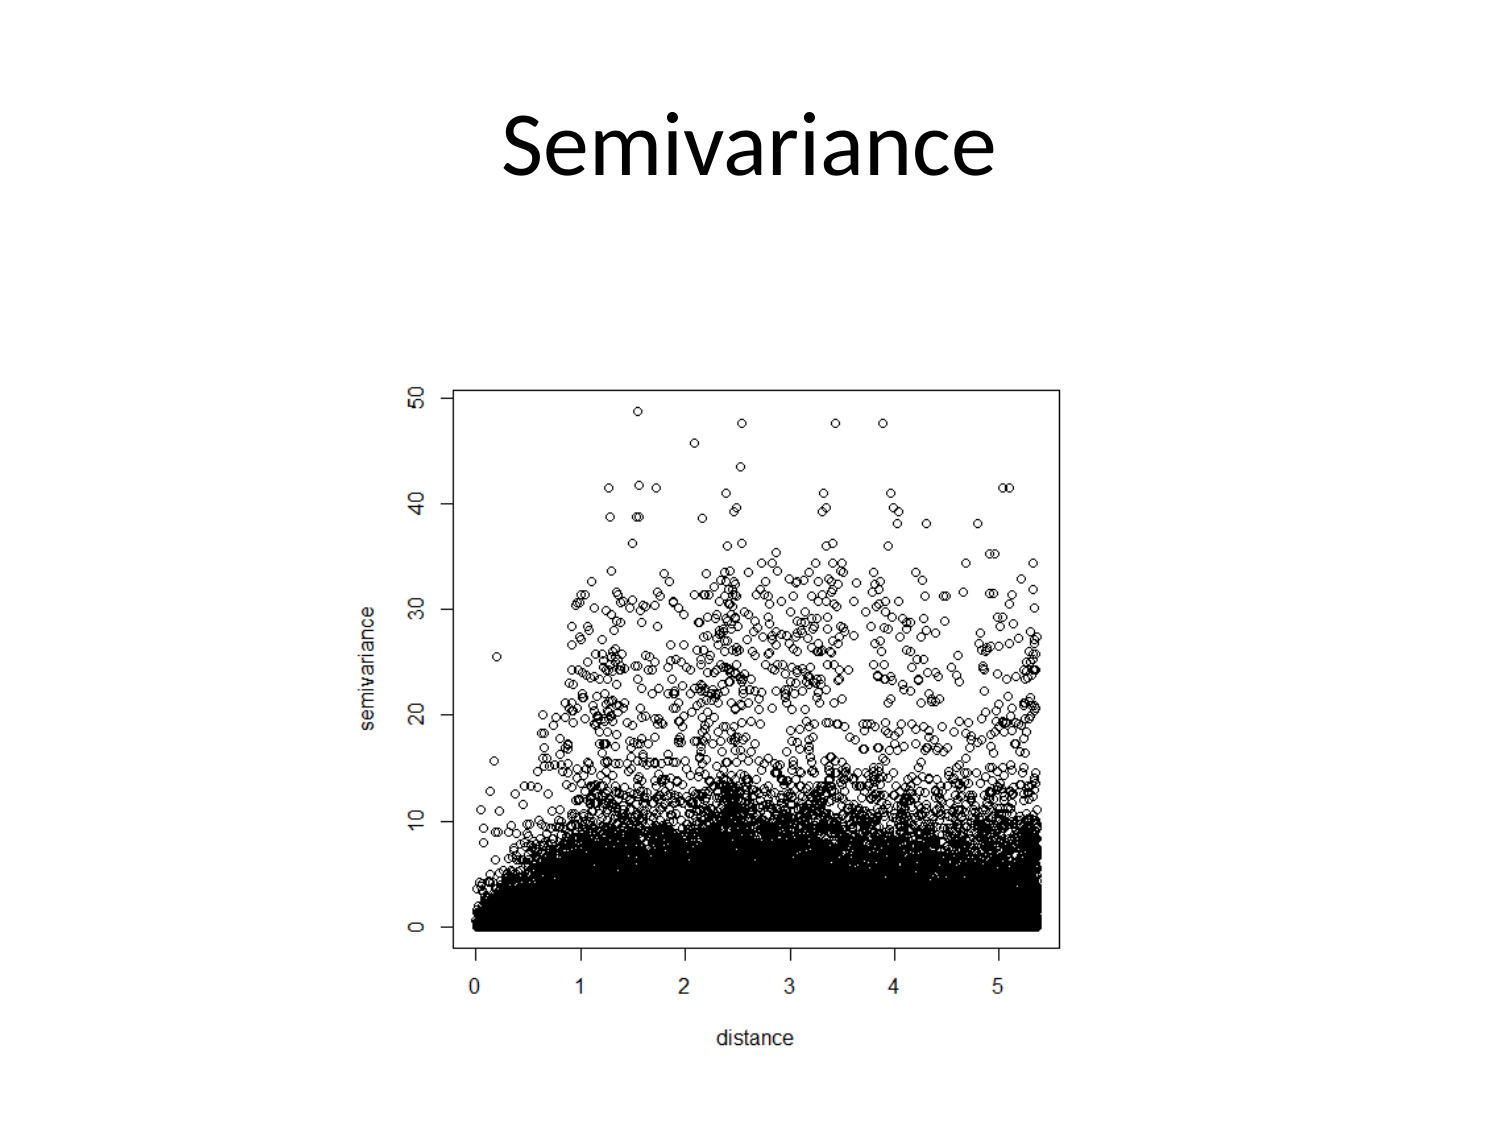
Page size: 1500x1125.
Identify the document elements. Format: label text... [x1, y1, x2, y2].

title Semivariance [75, 45, 1425, 233]
picture [349, 287, 1113, 1077]
